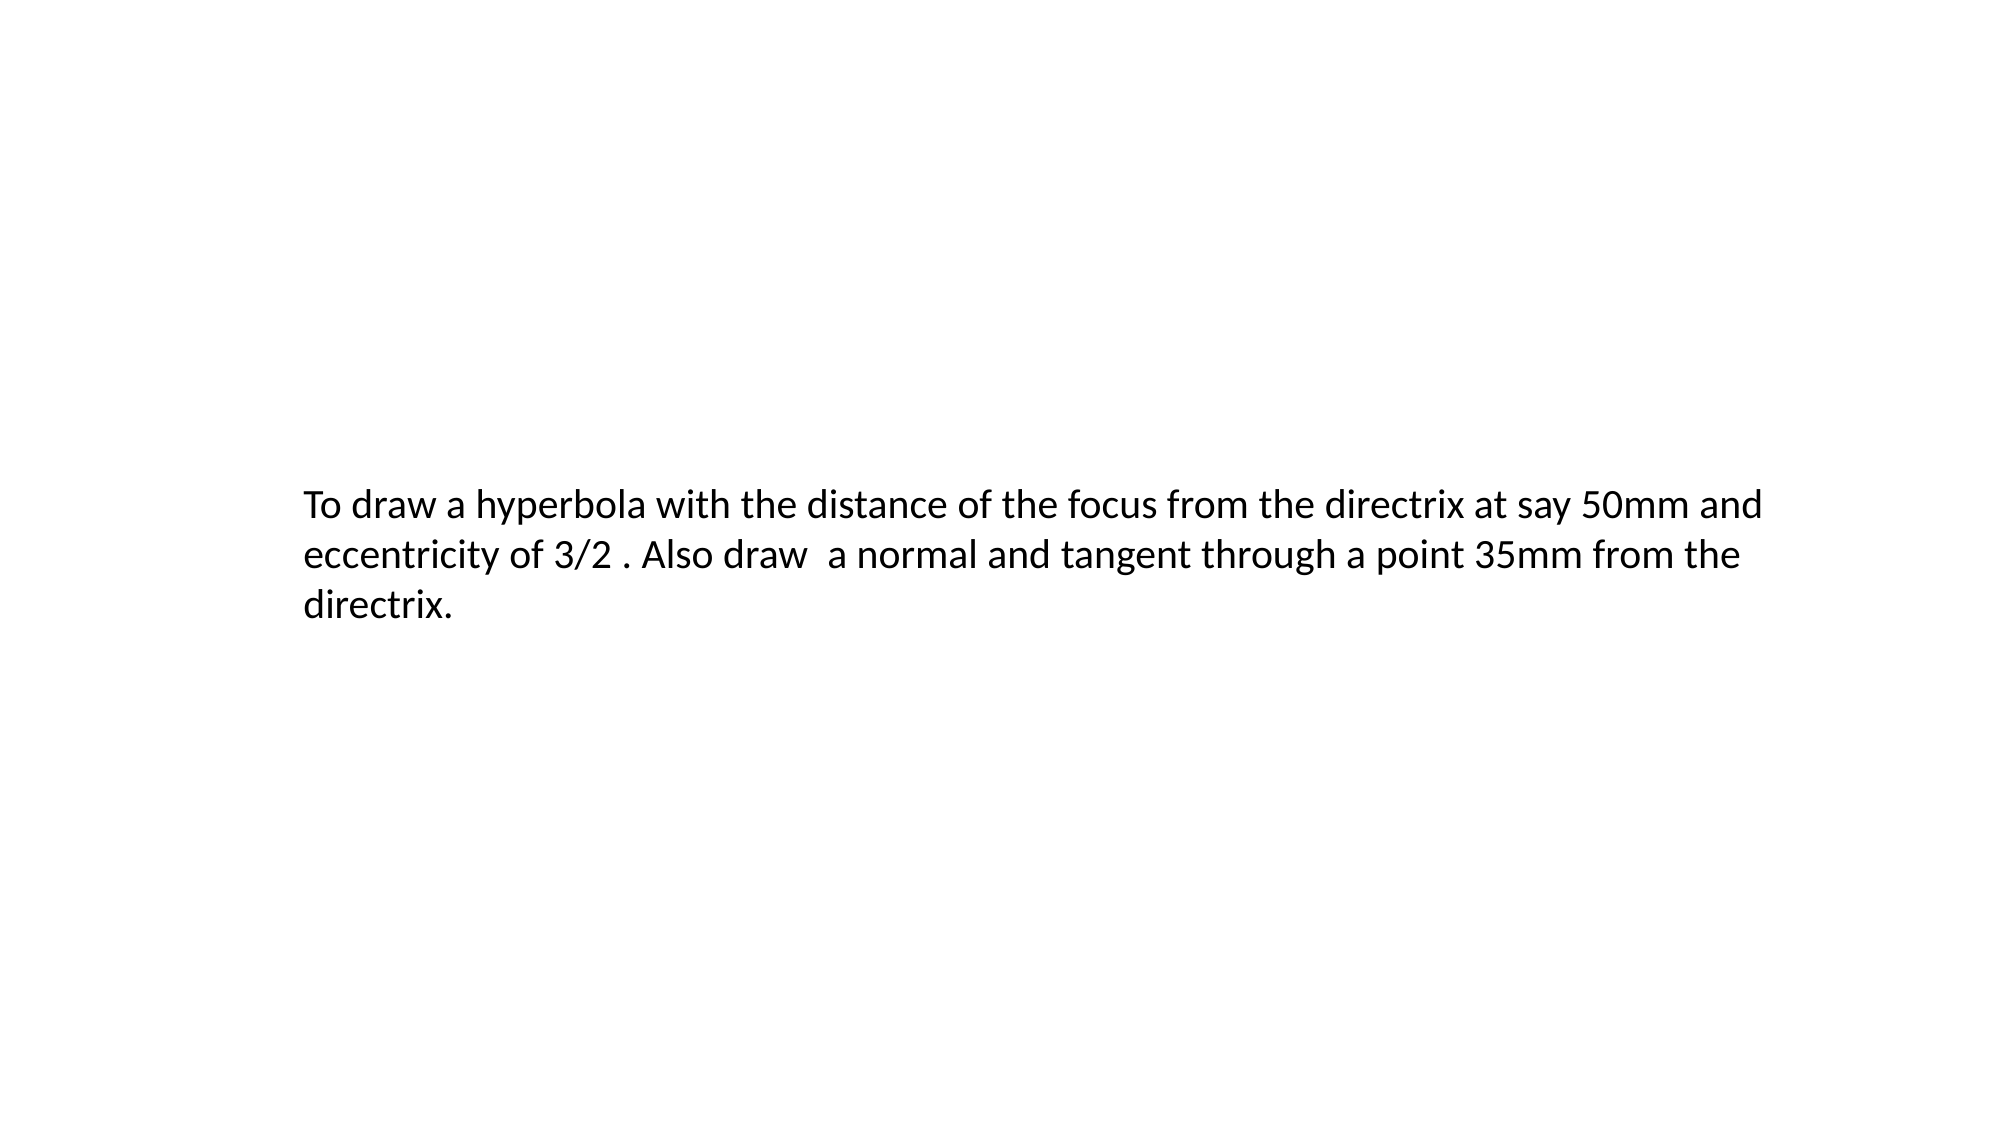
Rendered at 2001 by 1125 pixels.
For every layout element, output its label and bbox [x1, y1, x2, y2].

text_box [288, 469, 1781, 635]
